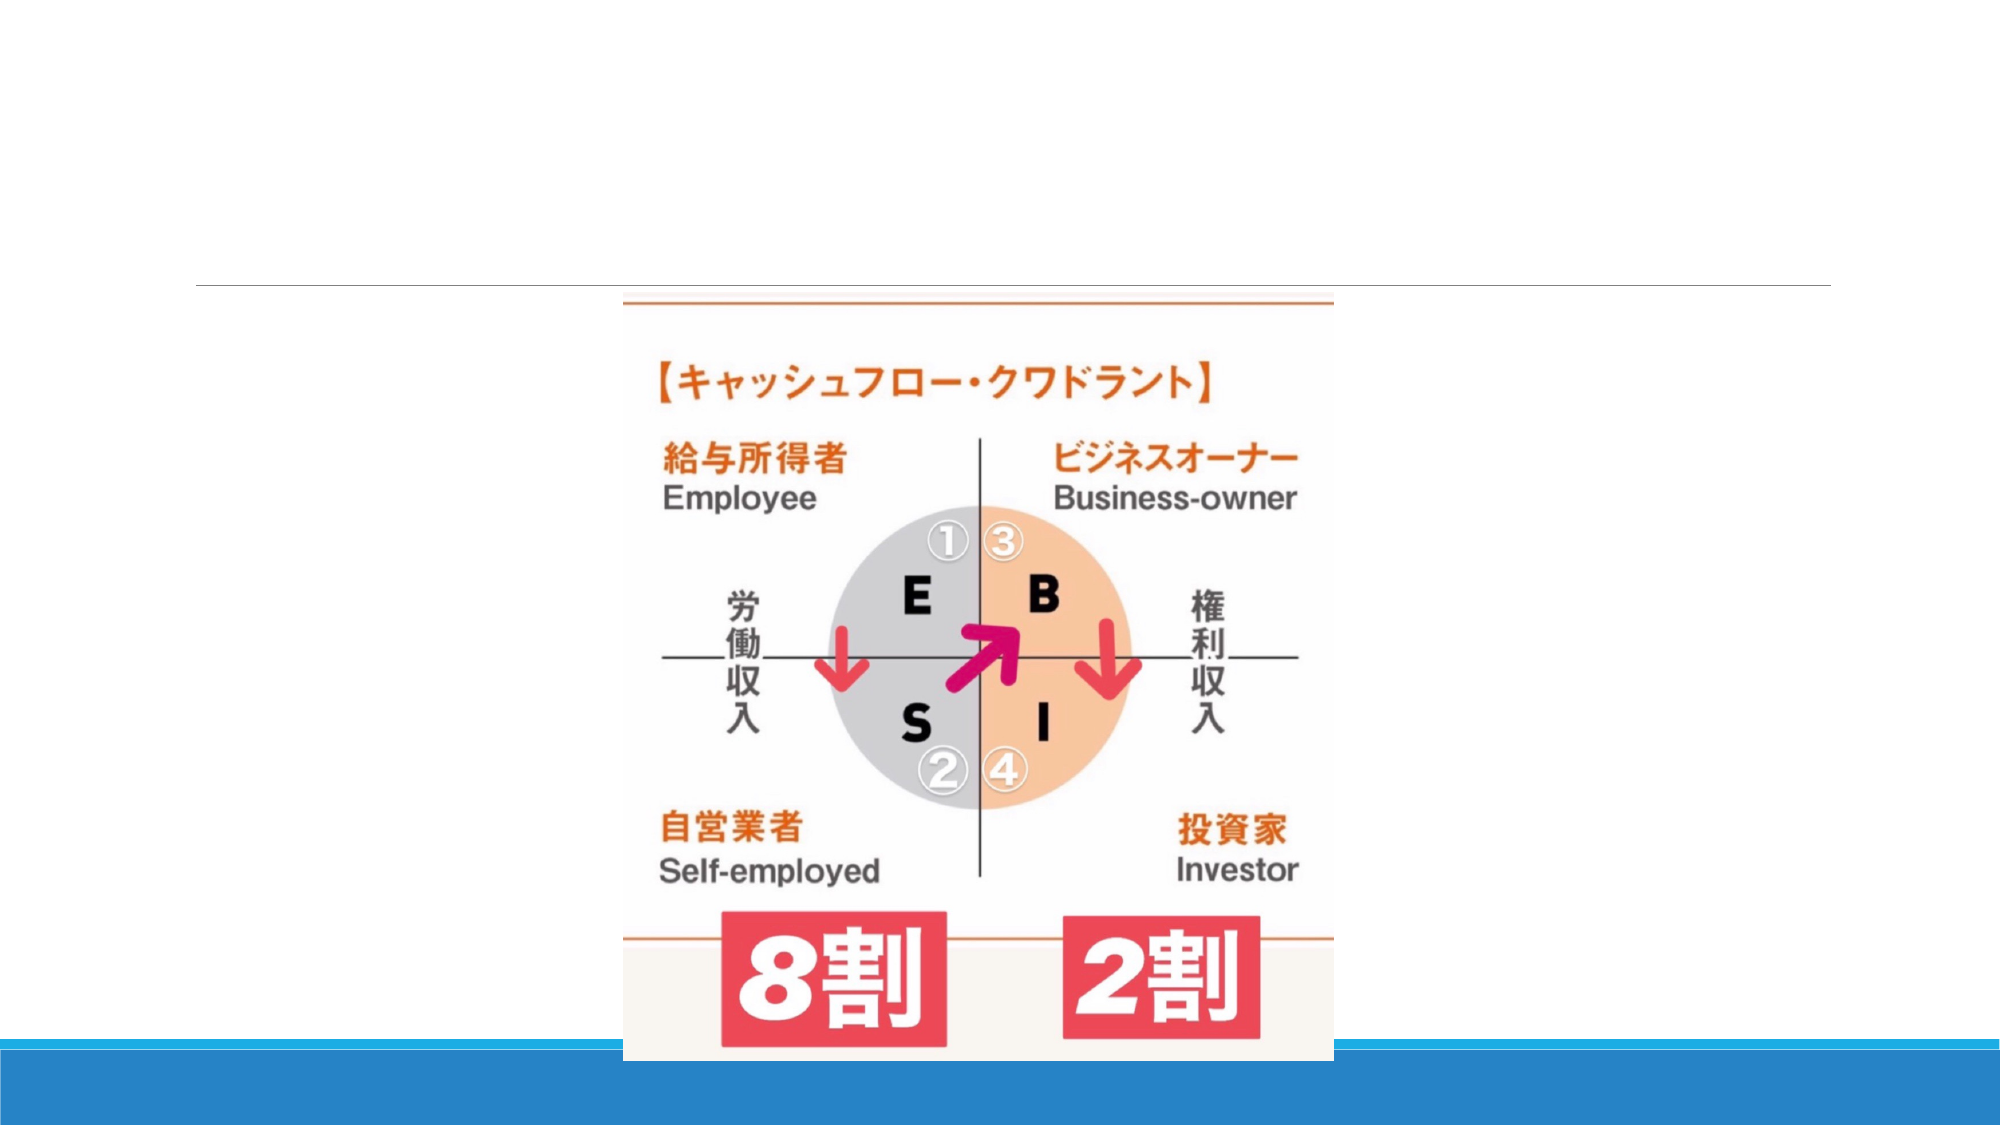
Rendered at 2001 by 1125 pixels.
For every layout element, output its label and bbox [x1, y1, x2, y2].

picture [623, 292, 1334, 1061]
